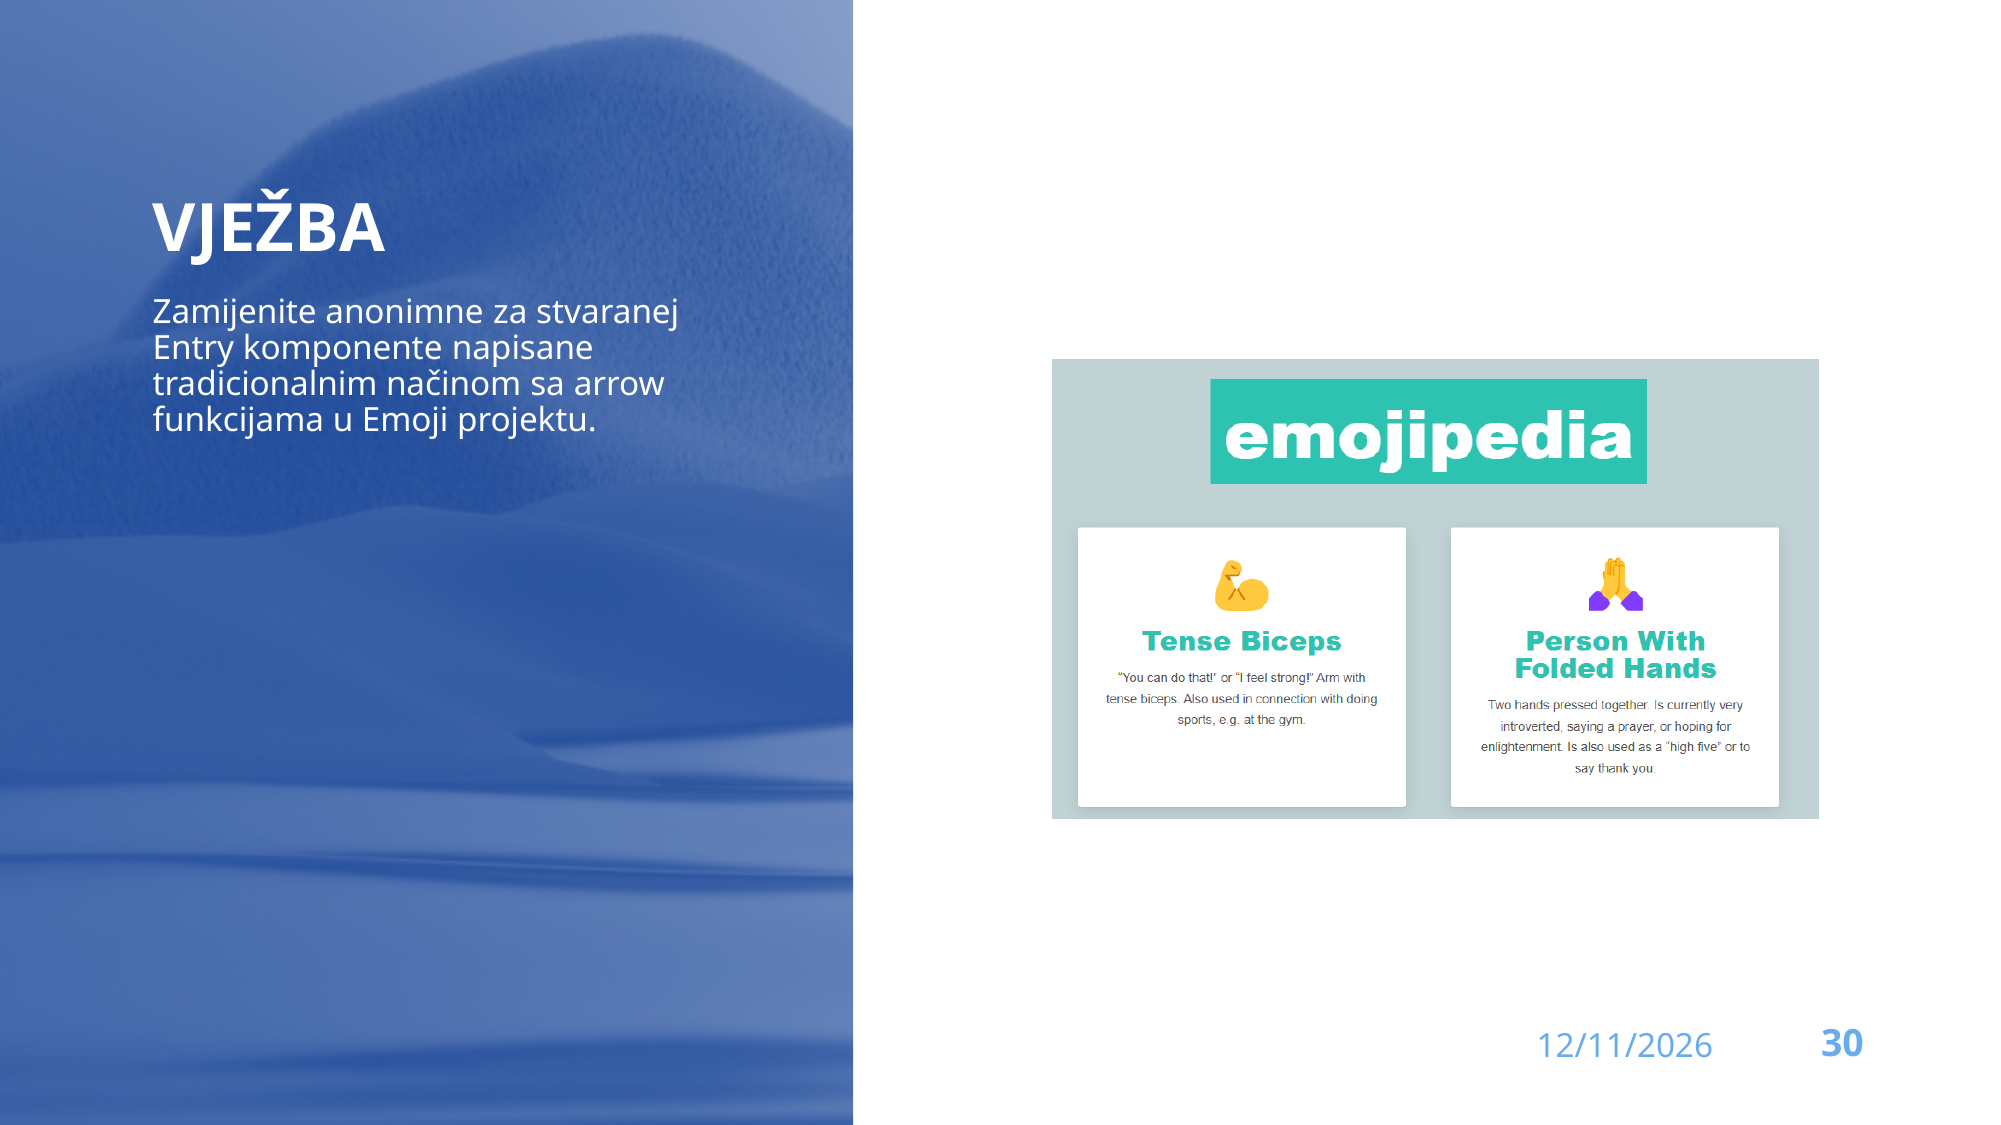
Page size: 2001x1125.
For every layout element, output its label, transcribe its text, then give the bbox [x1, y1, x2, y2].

title VJEžba [137, 161, 783, 273]
picture [0, 0, 854, 1125]
picture [1052, 359, 1819, 819]
list Zamijenite anonimne za stvaranej Entry komponente napisane tradicionalnim načinom sa arrow funkcijama u Emoji projektu. [137, 287, 783, 1061]
